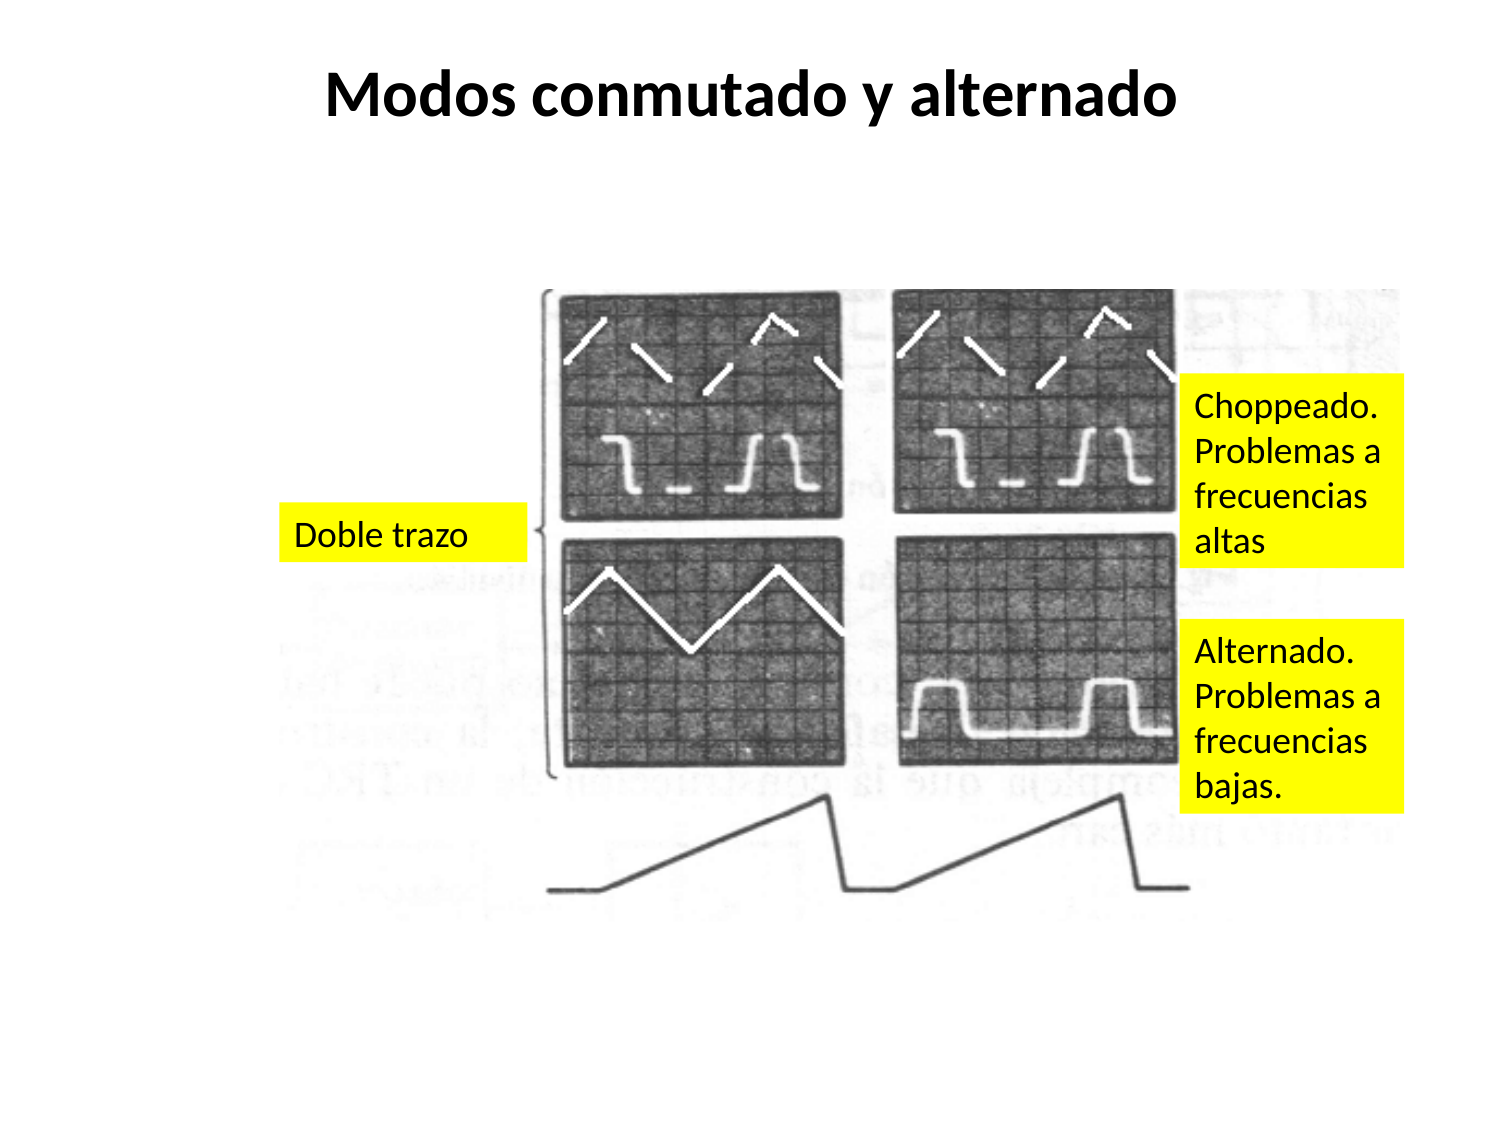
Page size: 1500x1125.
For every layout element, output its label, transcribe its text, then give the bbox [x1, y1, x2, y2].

list Modos conmutado y alternado [76, 42, 1427, 786]
picture [279, 288, 1400, 939]
